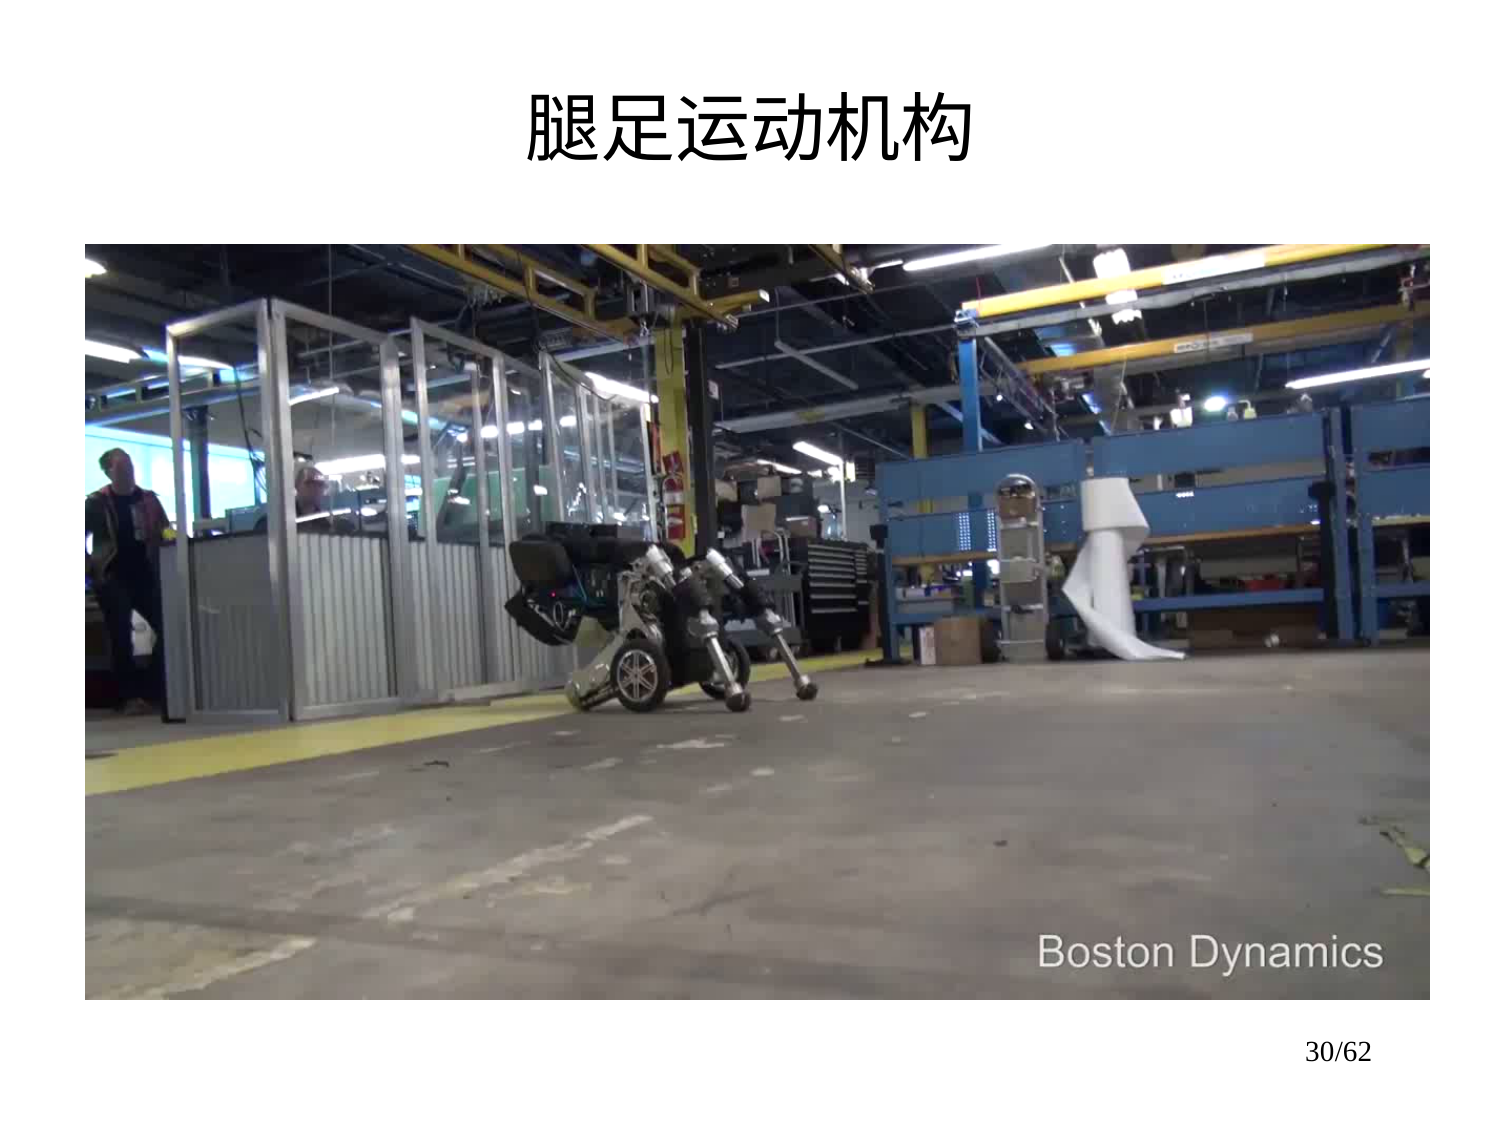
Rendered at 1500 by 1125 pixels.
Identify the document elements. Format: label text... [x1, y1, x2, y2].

slide_number 30/62 [1074, 1025, 1388, 1100]
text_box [84, 243, 1431, 1001]
title 腿足运动机构 [112, 70, 1388, 180]
